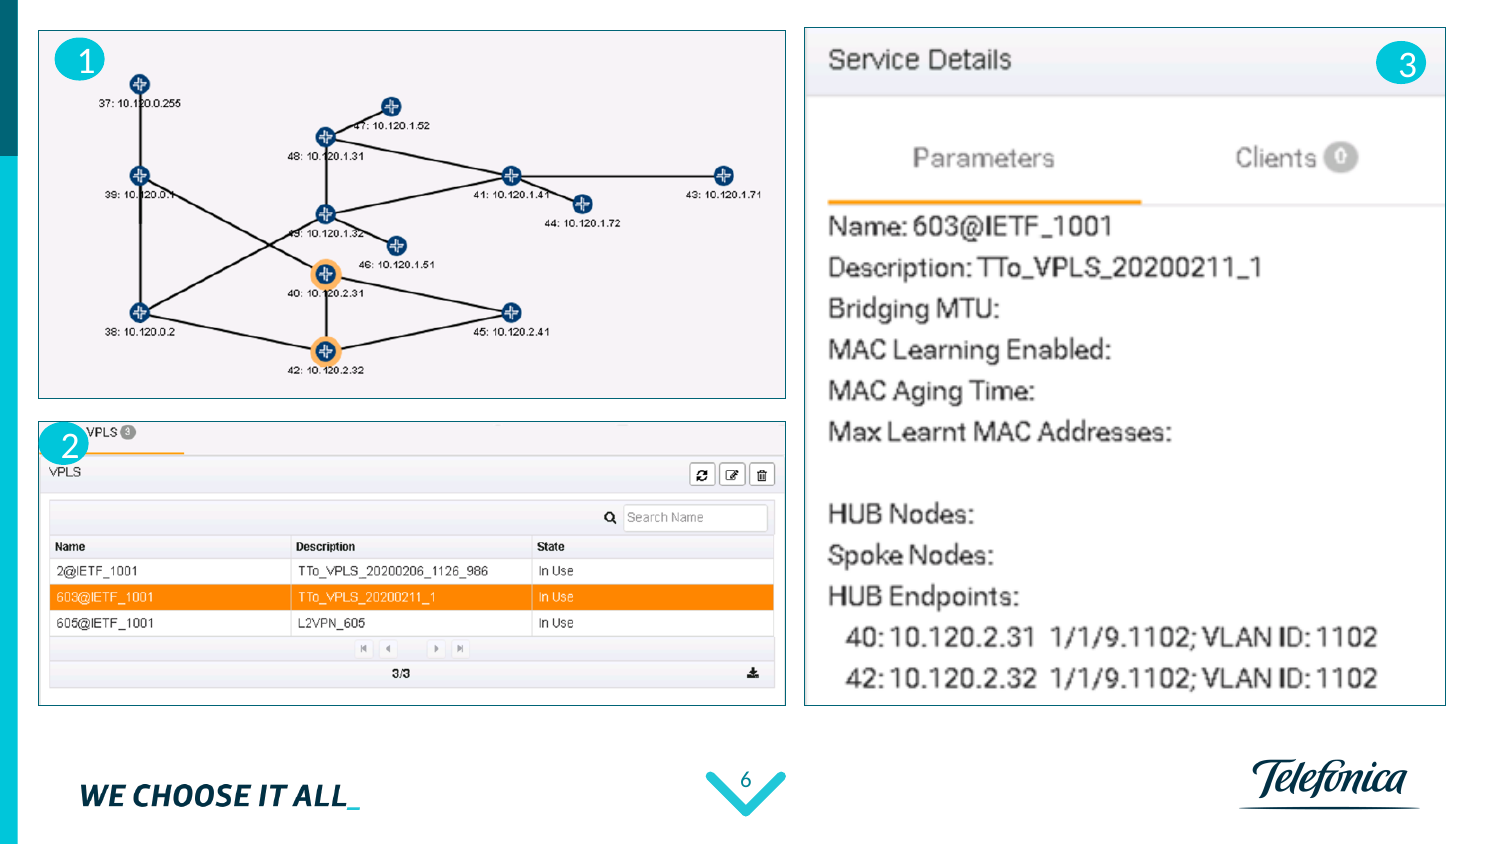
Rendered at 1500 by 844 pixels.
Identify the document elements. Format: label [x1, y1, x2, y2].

picture [80, 784, 361, 810]
picture [201, 789, 208, 802]
picture [1210, 740, 1448, 829]
picture [98, 784, 104, 796]
picture [159, 784, 167, 793]
text_box [38, 27, 1446, 706]
picture [179, 789, 187, 802]
picture [86, 784, 93, 797]
